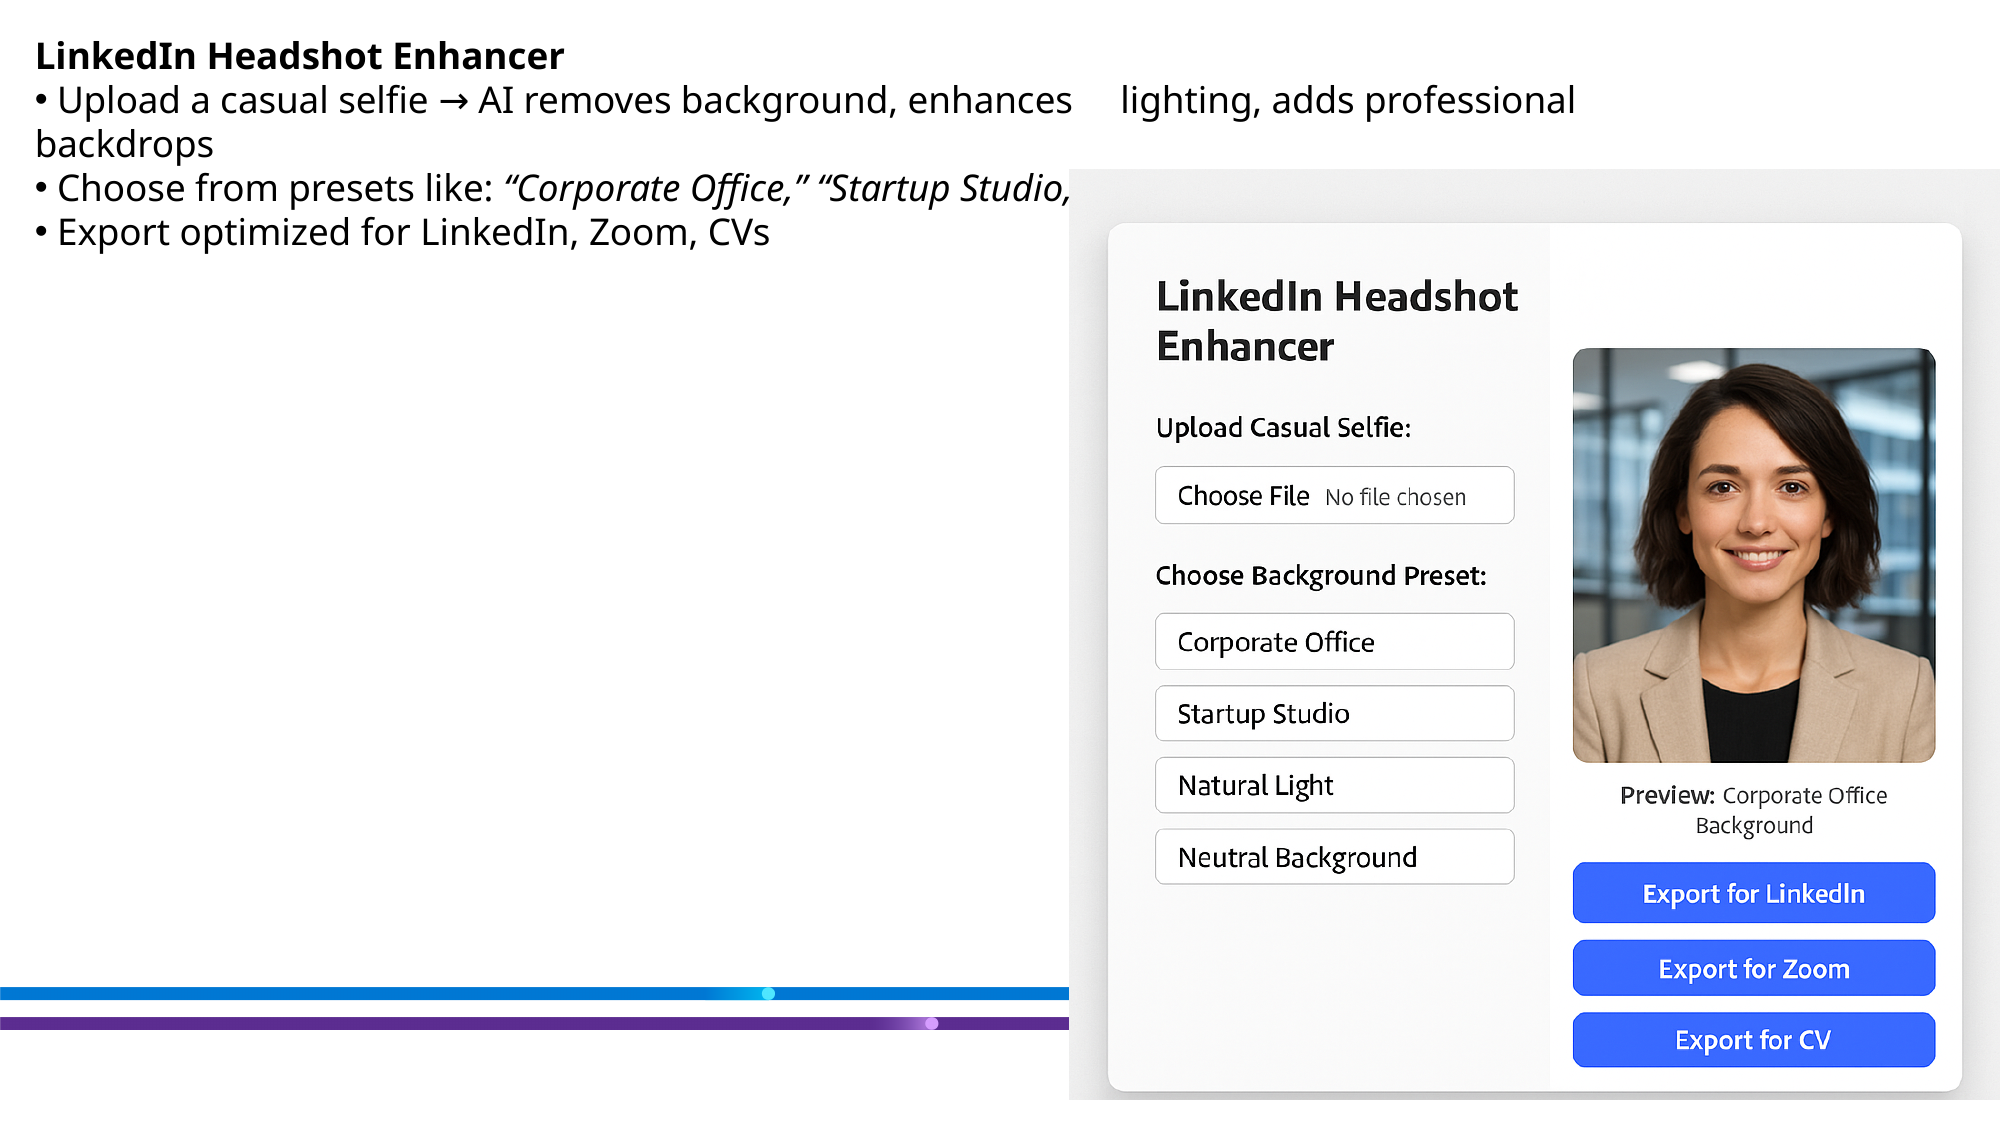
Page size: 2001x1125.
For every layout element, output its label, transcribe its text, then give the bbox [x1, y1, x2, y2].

picture [0, 169, 2000, 1101]
text_box LinkedIn Headshot Enhancer Upload a casual selfie → AI removes background, enhances lighting, adds professional backdrops Choose from presets like: “Corporate Office,” “Startup Studio,” “Natural Light,” “Neutral Background” Export optimized for LinkedIn, Zoom, CVs [20, 25, 1764, 261]
